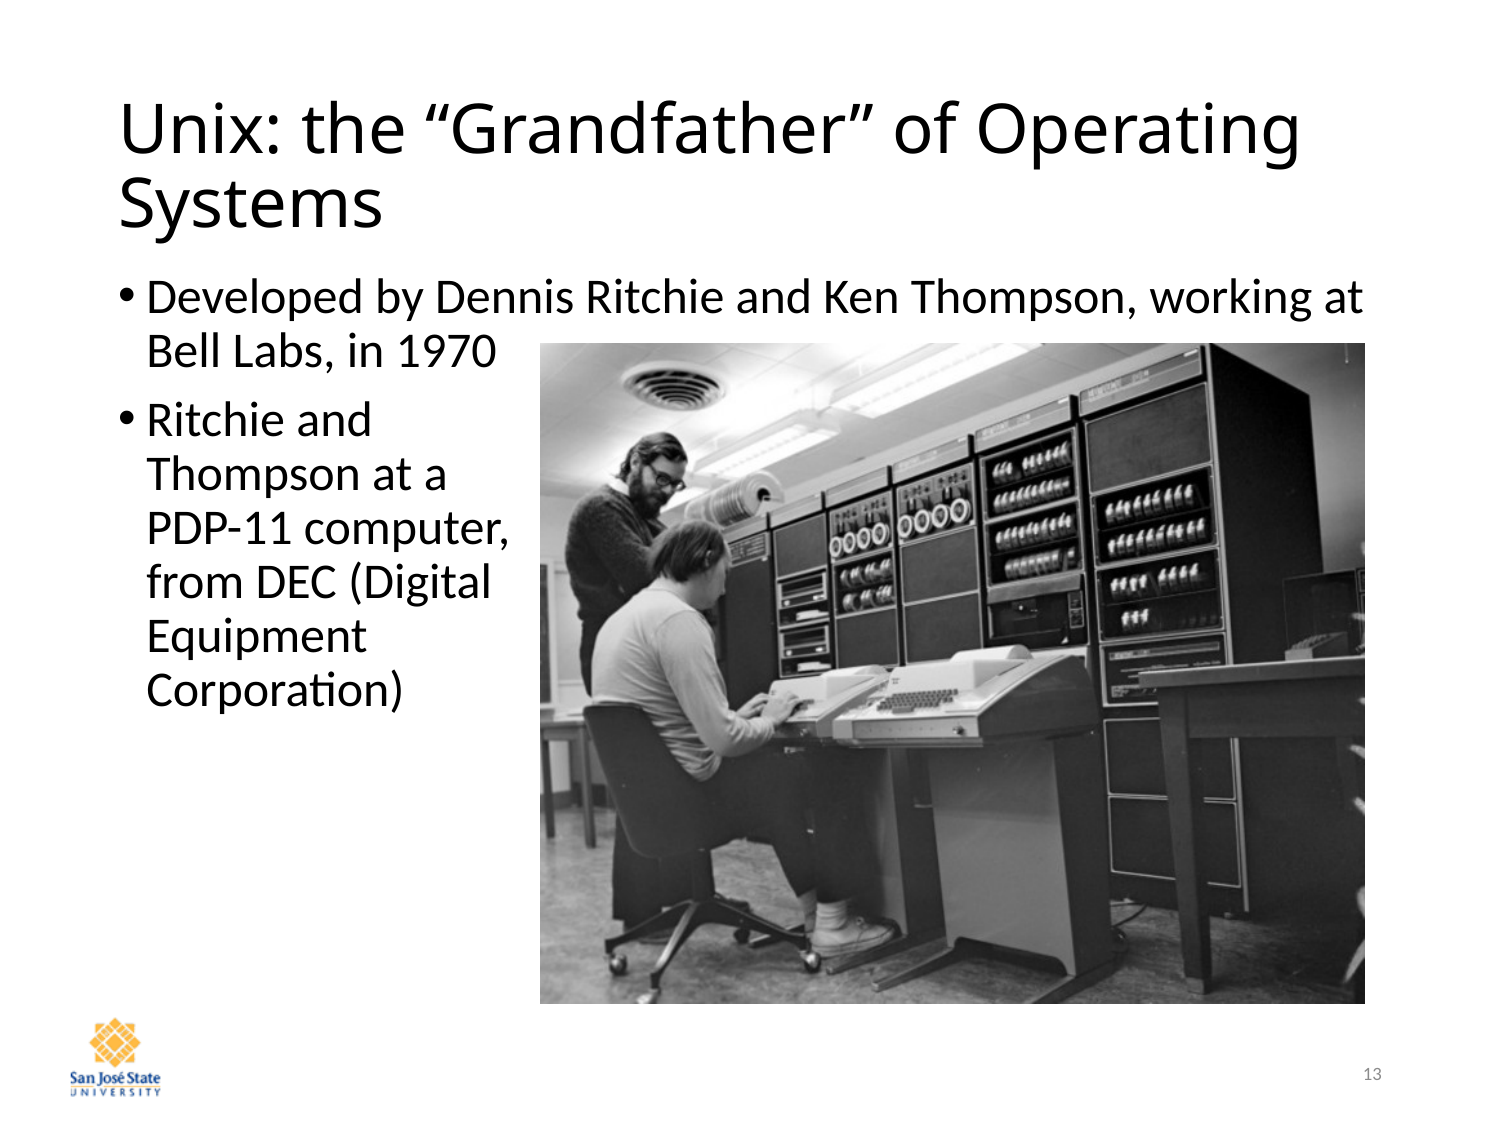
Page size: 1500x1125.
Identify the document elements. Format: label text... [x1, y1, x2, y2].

picture [539, 343, 1365, 1004]
slide_number 13 [1059, 1042, 1397, 1103]
list Developed by Dennis Ritchie and Ken Thompson, working at Bell Labs, in 1970 Ritchie and Thompson at a PDP-11 computer, from DEC (Digital Equipment Corporation) [103, 262, 1397, 977]
title Unix: the “Grandfather” of Operating Systems [103, 59, 1397, 262]
picture [60, 1012, 166, 1112]
